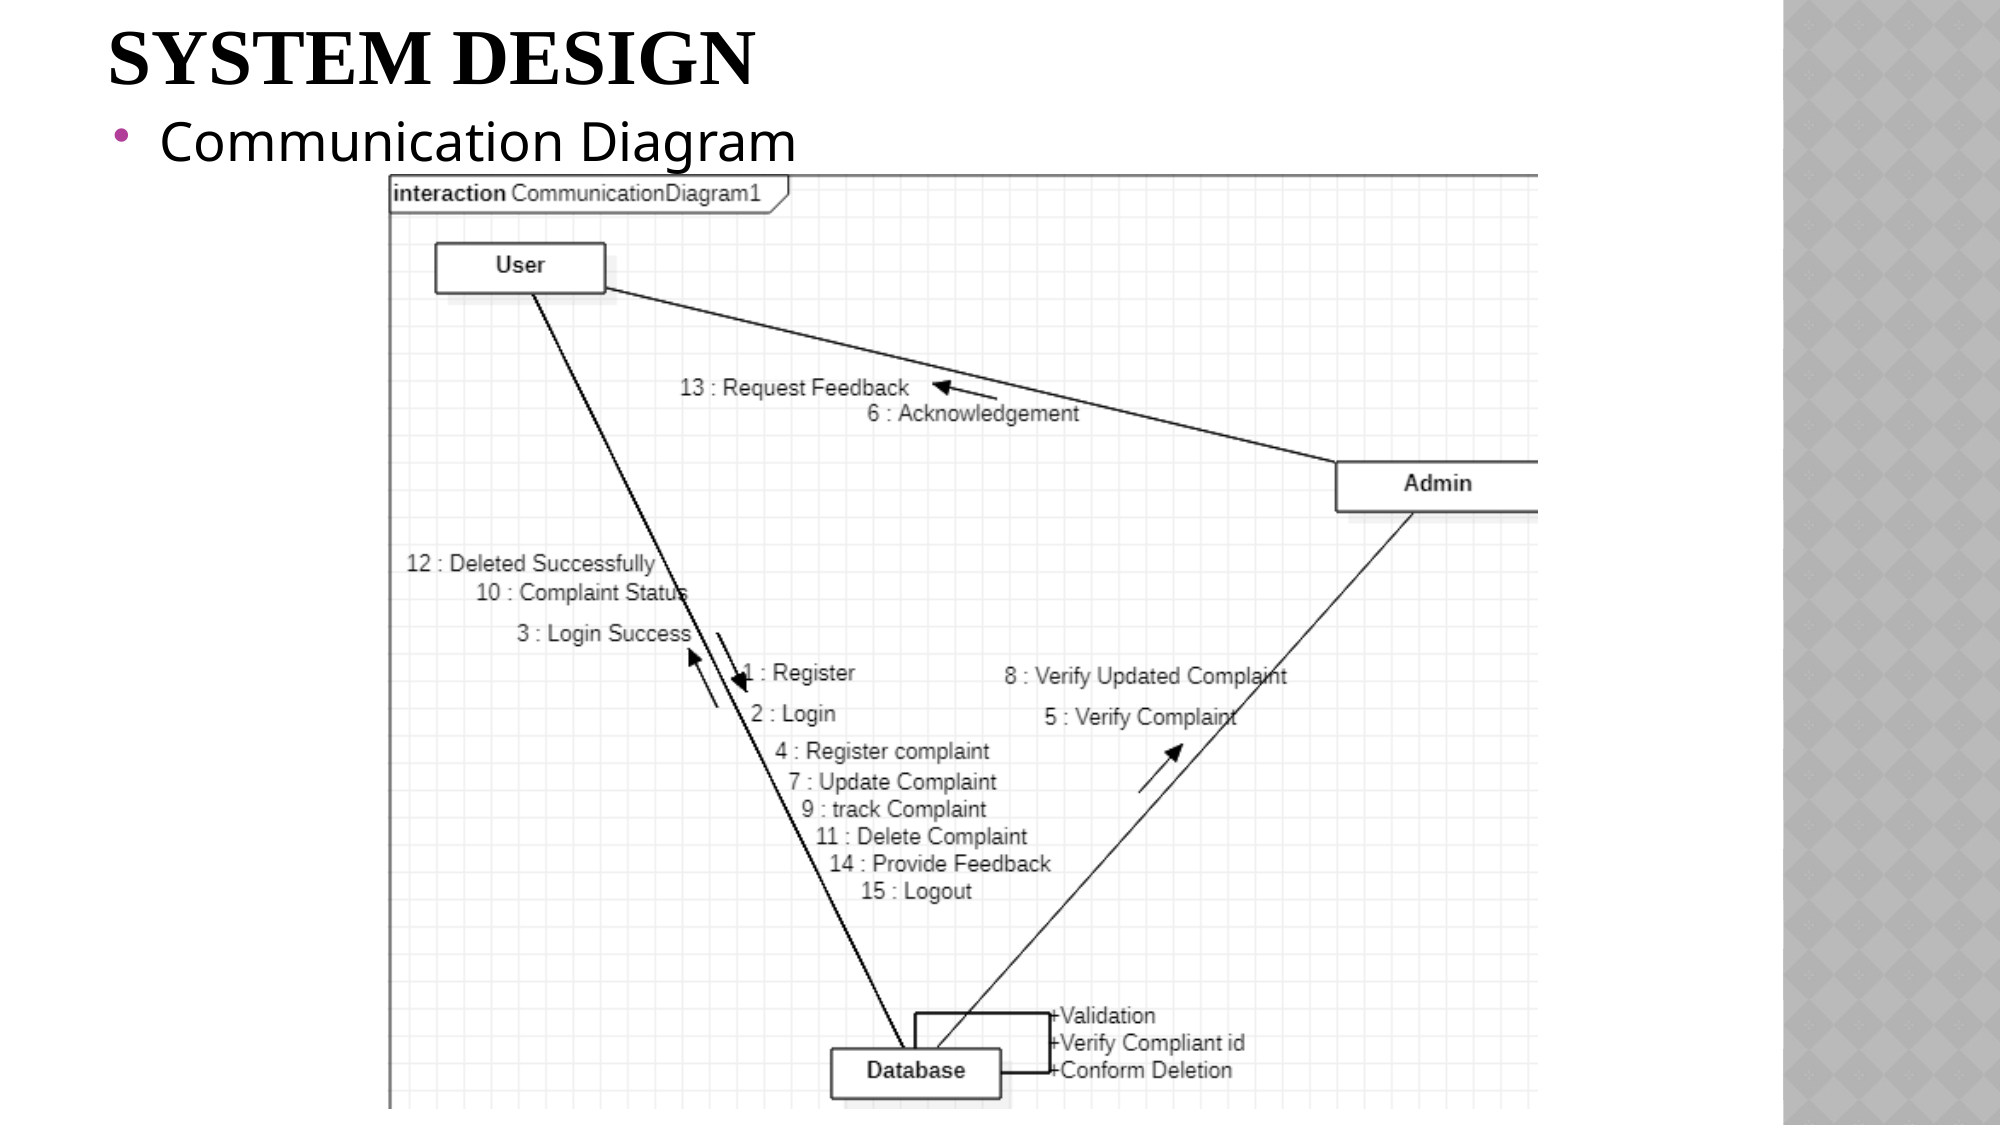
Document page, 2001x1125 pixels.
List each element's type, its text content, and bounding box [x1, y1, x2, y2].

picture [387, 174, 1538, 1109]
title System Design [99, 0, 1684, 99]
list Communication Diagram [99, 99, 1684, 200]
